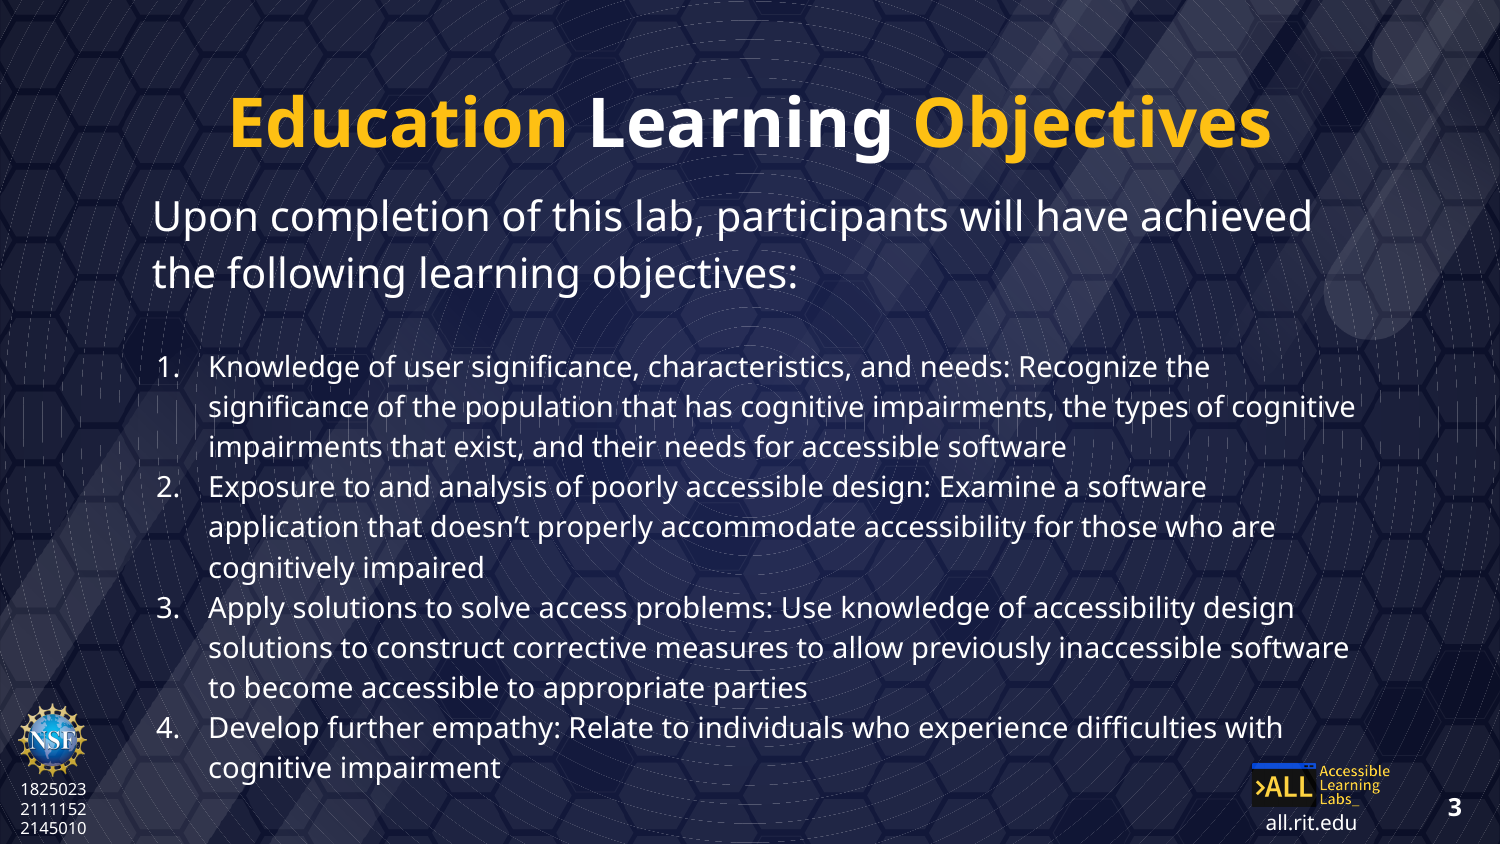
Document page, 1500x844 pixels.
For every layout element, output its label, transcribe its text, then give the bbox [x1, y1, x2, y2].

picture [0, 0, 1500, 844]
title Education Learning Objectives [118, 72, 1382, 166]
slide_number 3 [1410, 776, 1500, 842]
list Upon completion of this lab, participants will have achieved the following learning objectives: Knowledge of user significance, characteristics, and needs: Recognize the significance of the population that has cognitive impairments, the types of cognitive impairments that exist, and their needs for accessible software Exposure to and analysis of poorly accessible design: Examine a software application that doesn’t properly accommodate accessibility for those who are cognitively impaired Apply solutions to solve access problems: Use knowledge of accessibility design solutions to construct corrective measures to allow previously inaccessible software to become accessible to appropriate parties Develop further empathy: Relate to individuals who experience difficulties with cognitive impairment [118, 166, 1382, 748]
